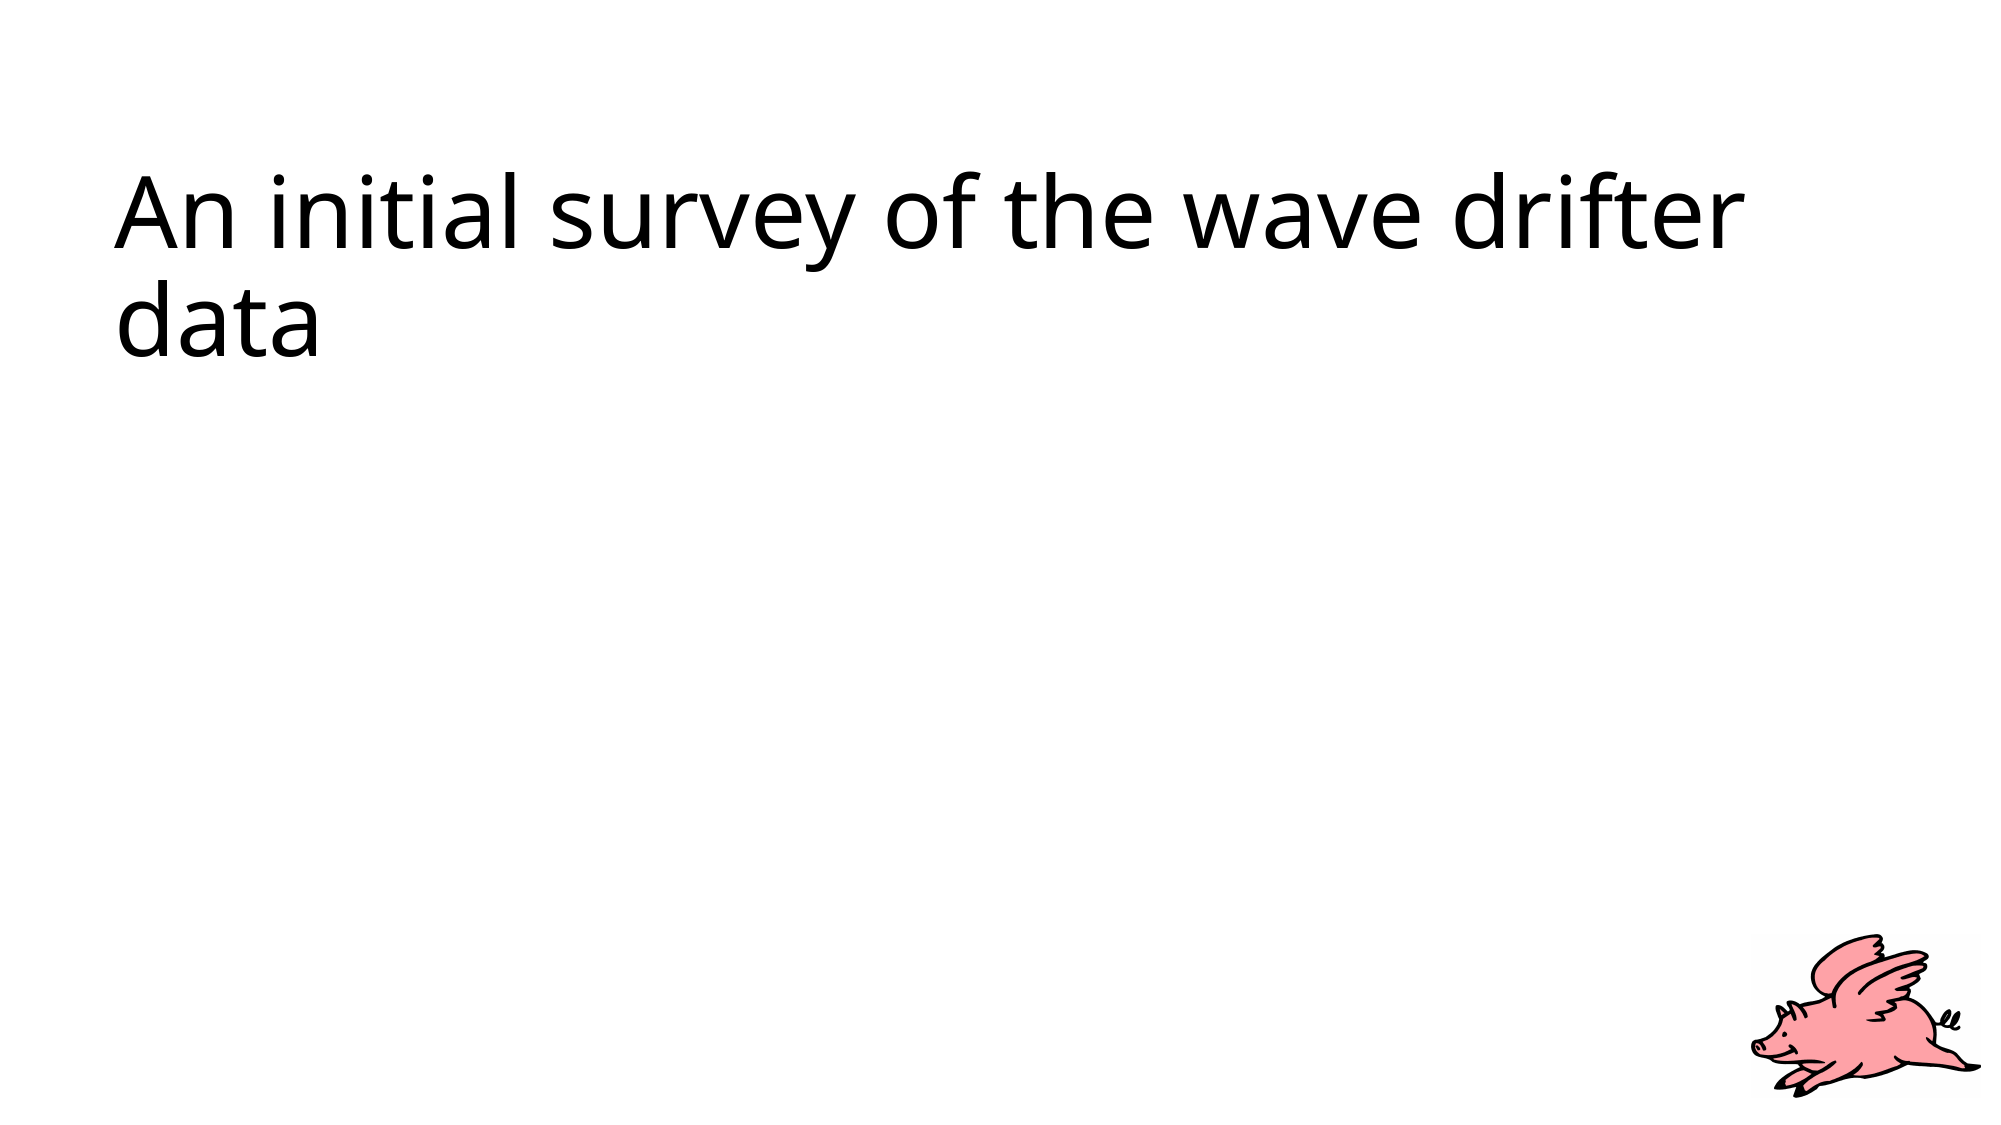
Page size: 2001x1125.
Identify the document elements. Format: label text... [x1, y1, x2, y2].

picture [1751, 934, 1981, 1098]
title An initial survey of the wave drifter data [99, 45, 1964, 496]
